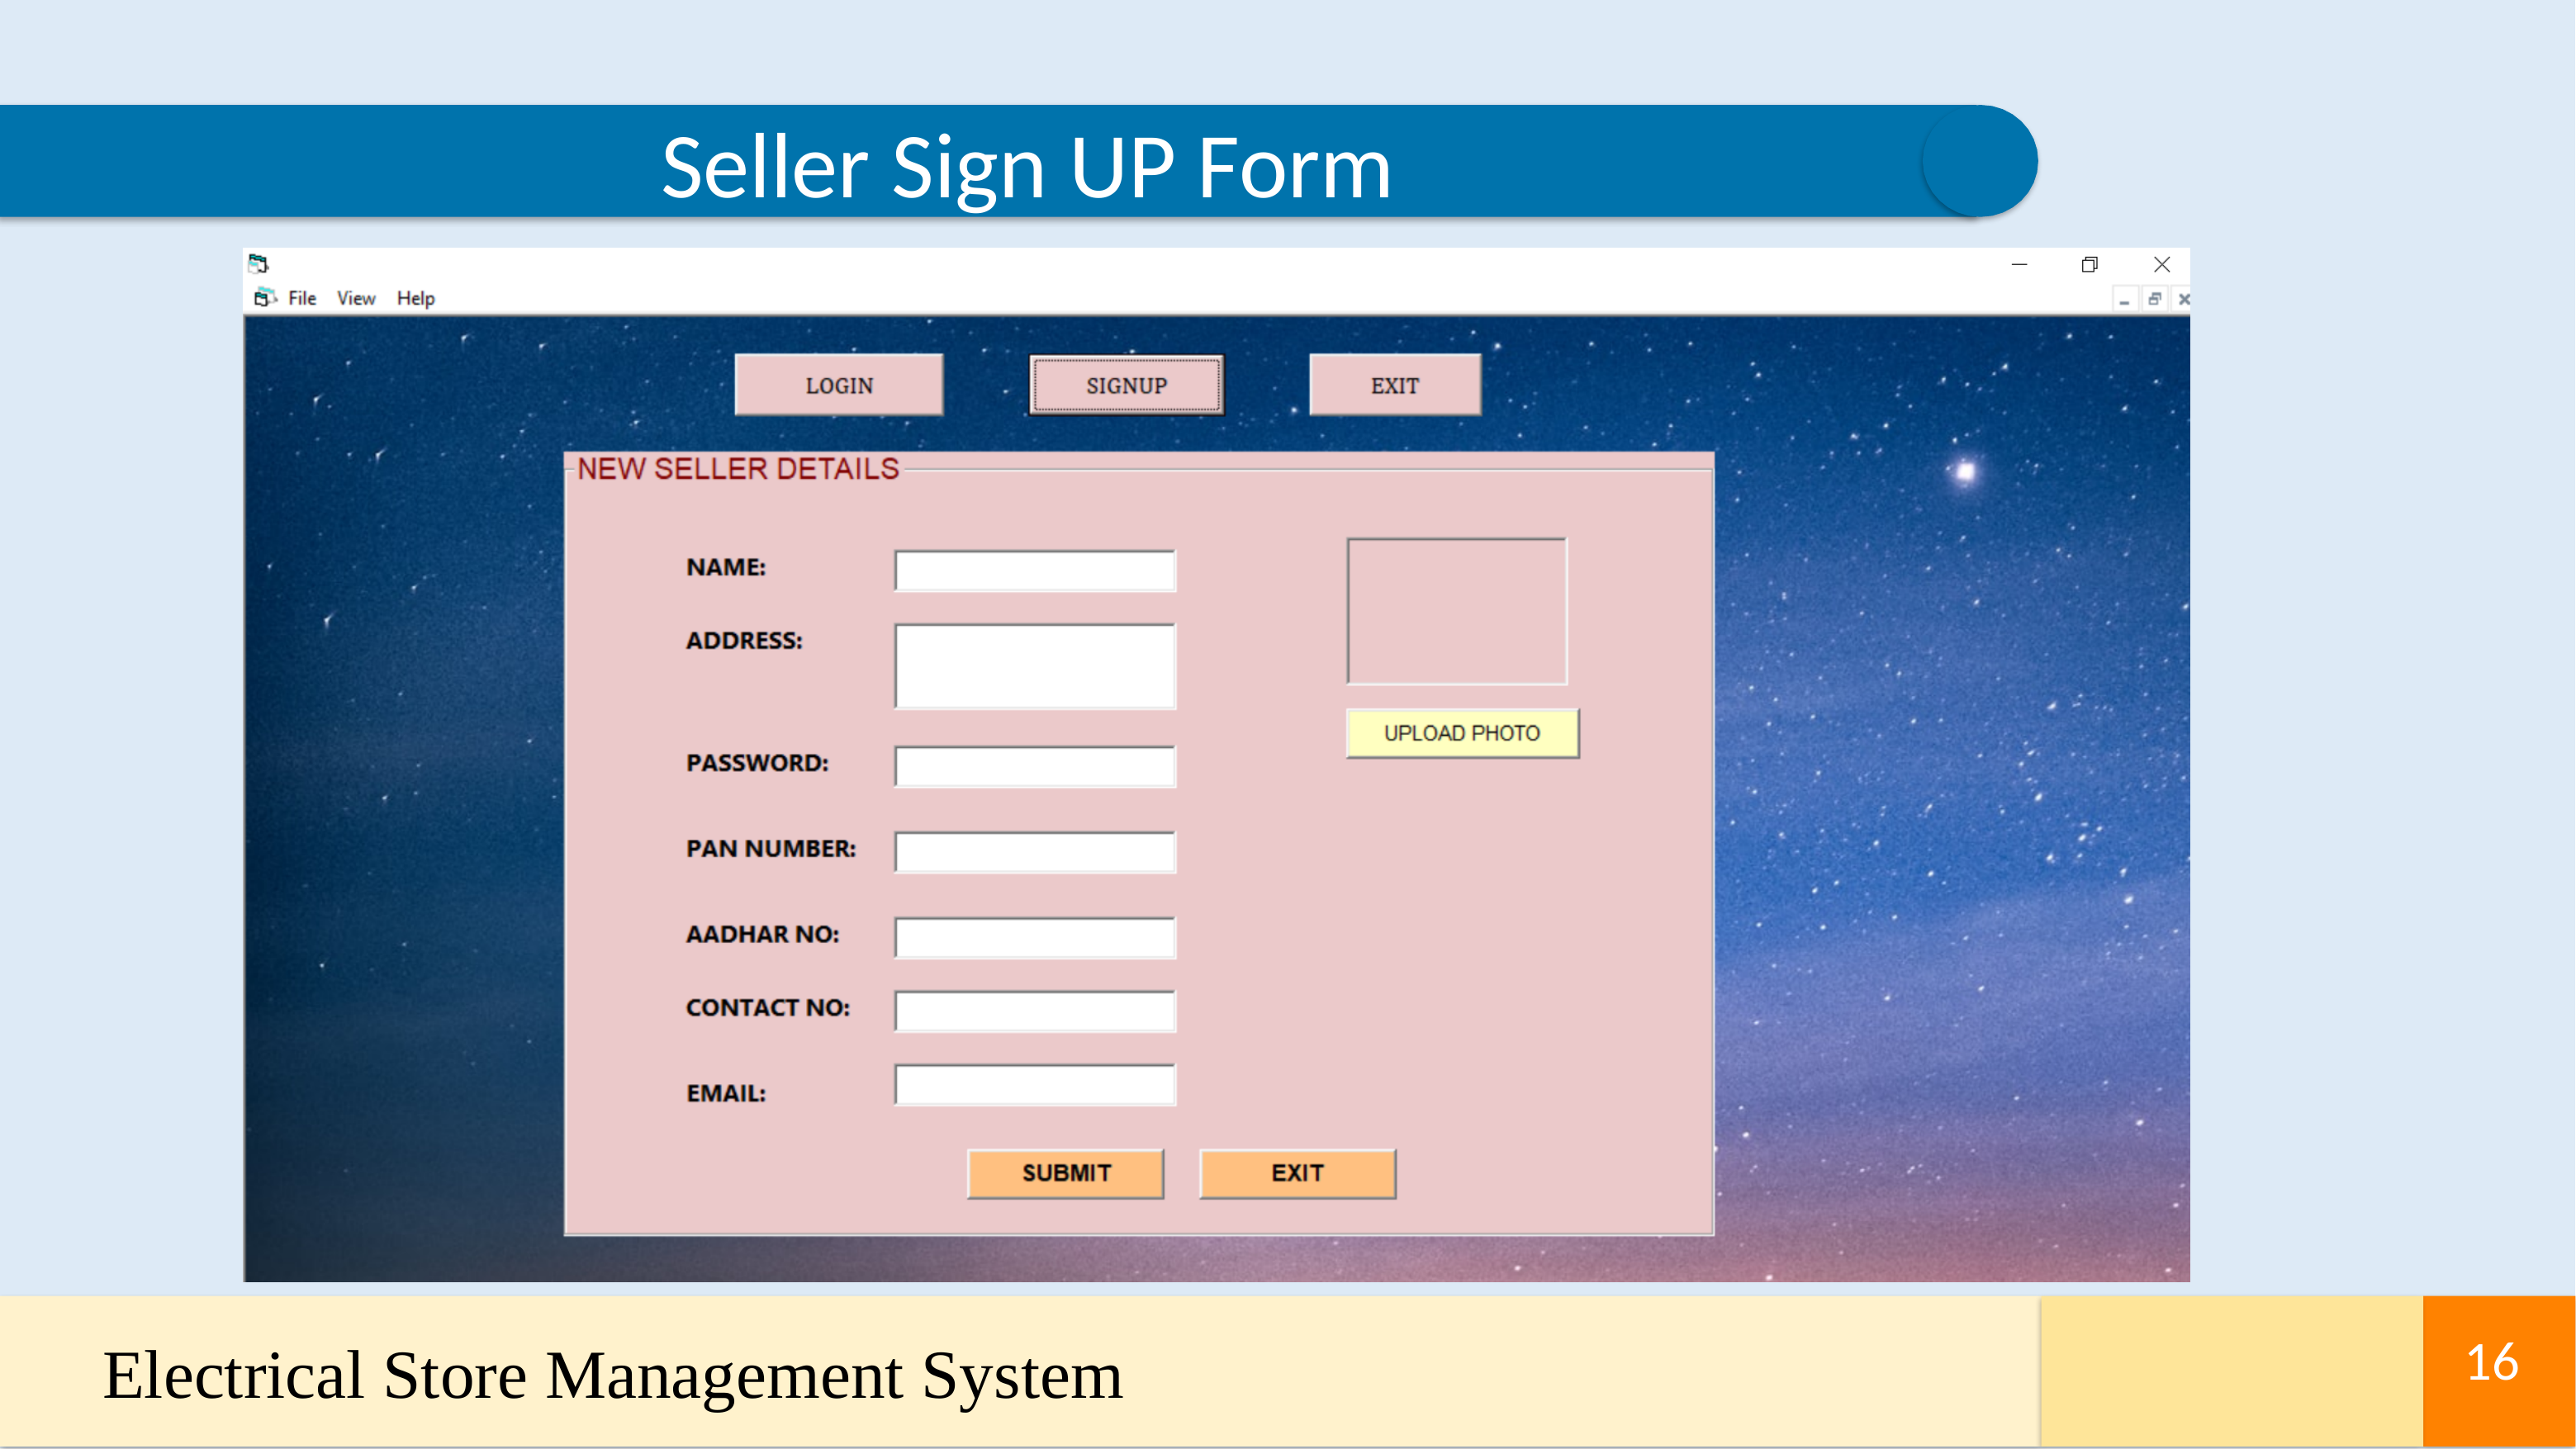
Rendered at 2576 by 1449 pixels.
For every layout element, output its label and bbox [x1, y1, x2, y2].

text_box [0, 104, 2039, 218]
text_box [0, 1295, 2576, 1447]
picture [243, 248, 2191, 1283]
